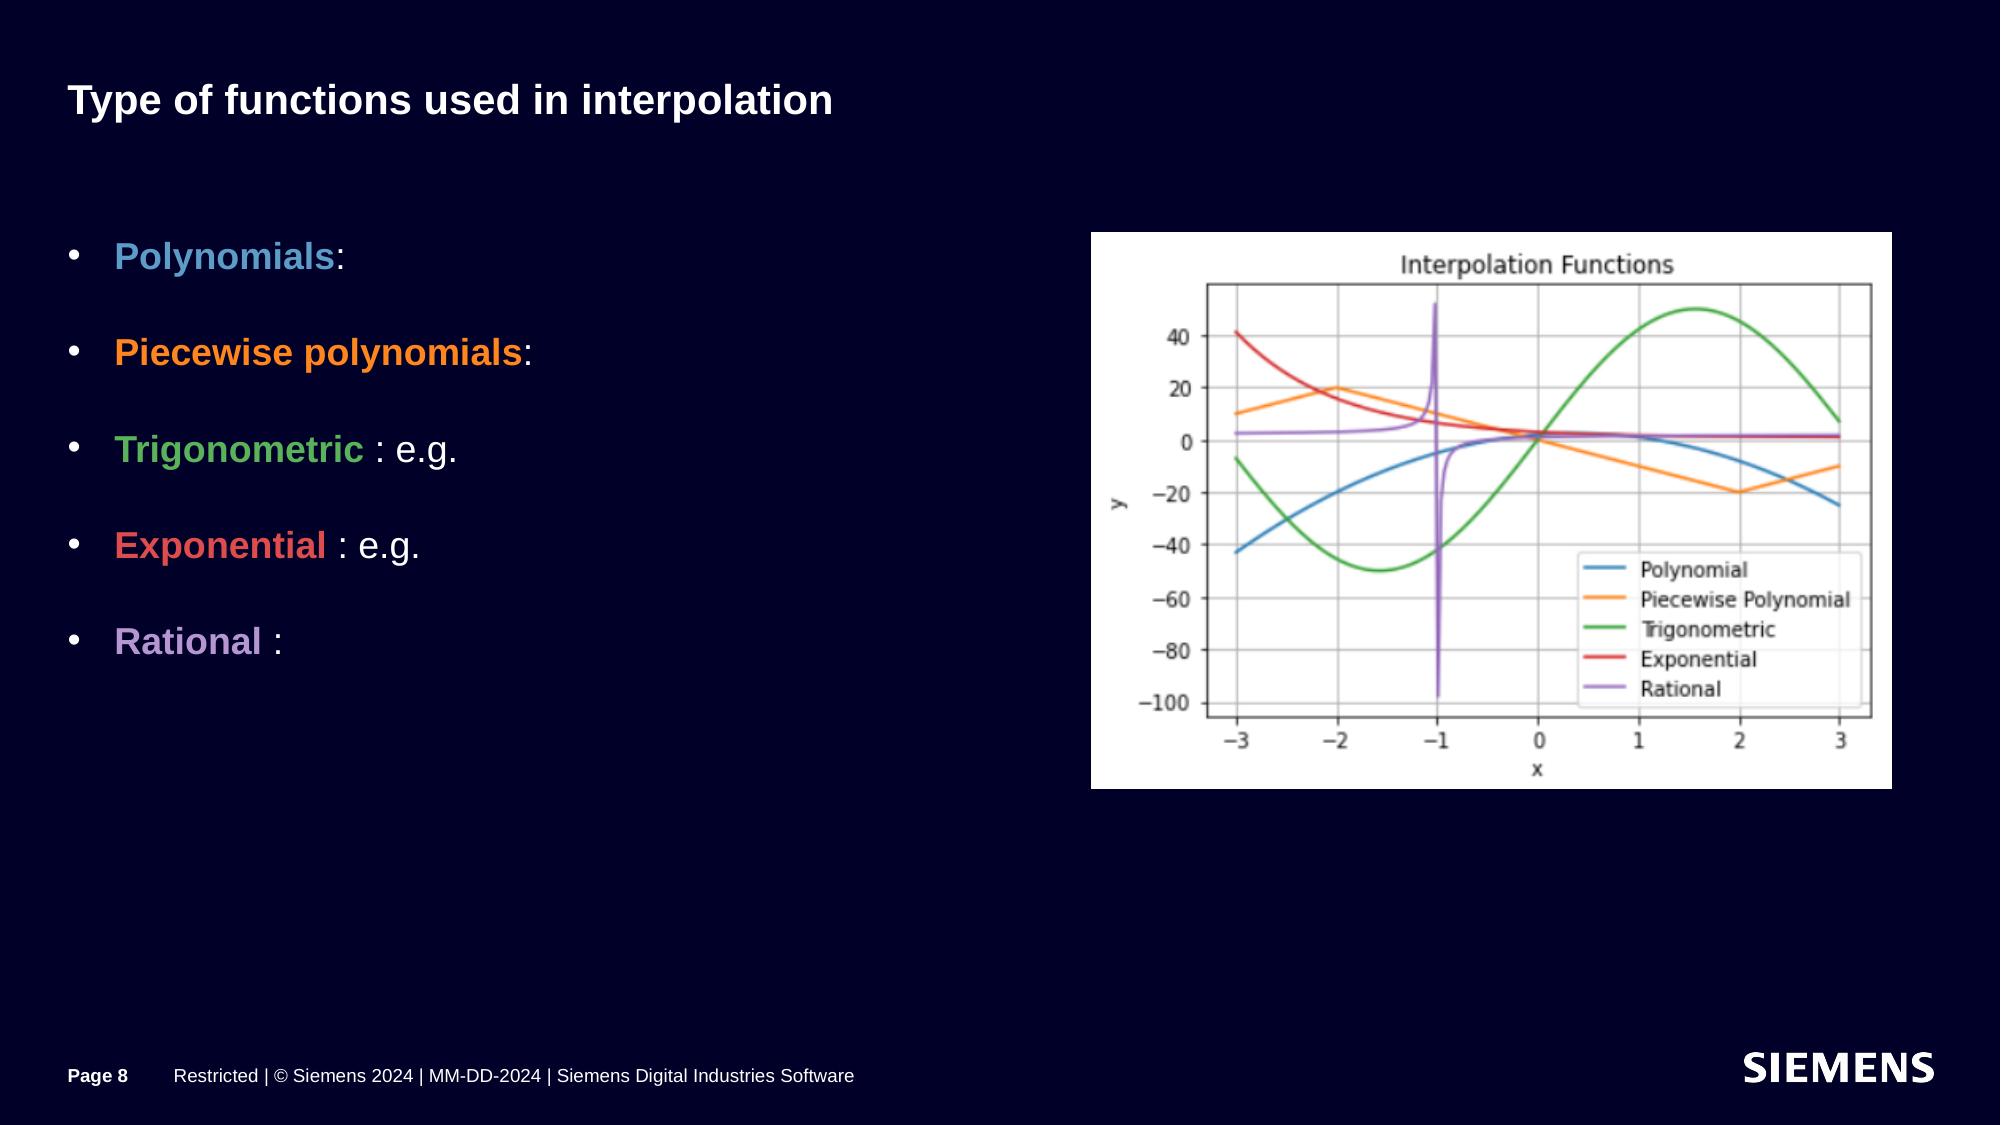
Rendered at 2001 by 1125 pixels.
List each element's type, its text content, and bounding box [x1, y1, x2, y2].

slide_number Page 8 [67, 1035, 174, 1125]
title Type of functions used in interpolation [67, 78, 1686, 173]
picture [1091, 232, 1892, 789]
picture [1744, 1052, 1934, 1083]
footer Restricted | © Siemens 2024 | MM-DD-2024 | Siemens Digital Industries Software [174, 1035, 1686, 1125]
